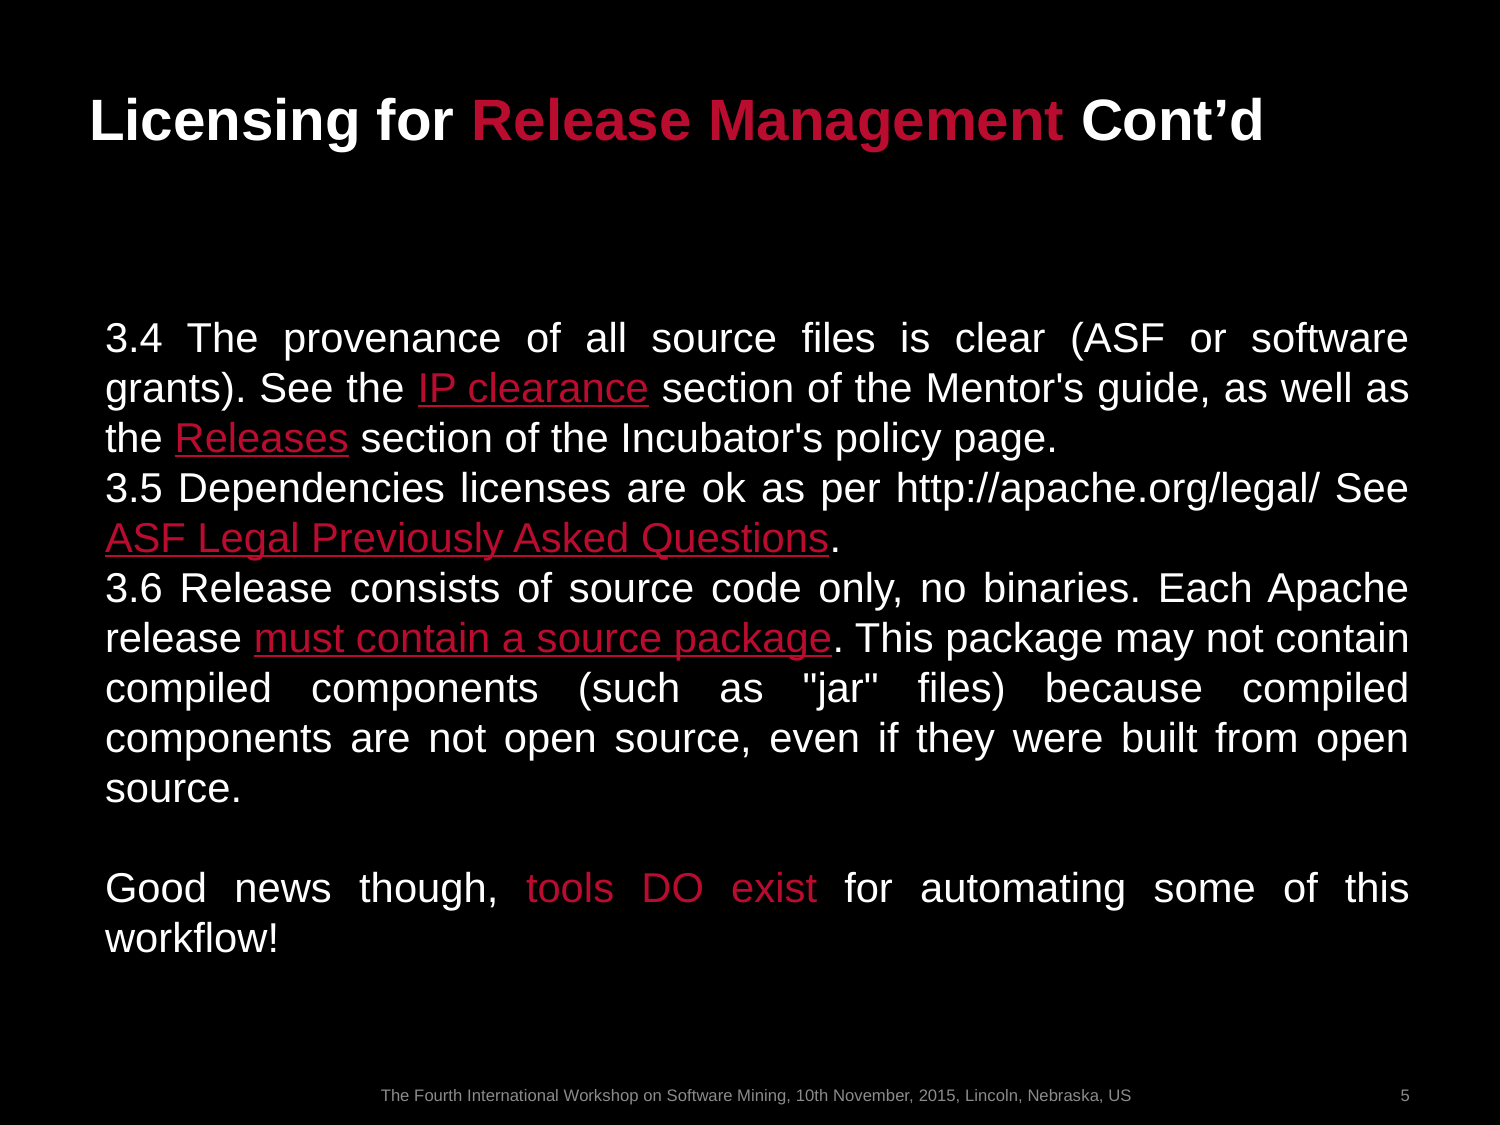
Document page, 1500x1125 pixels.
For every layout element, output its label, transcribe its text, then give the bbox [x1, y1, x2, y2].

footer The Fourth International Workshop on Software Mining, 10th November, 2015, Lincoln, Nebraska, US [309, 1065, 1205, 1125]
text_box 3.4 The provenance of all source files is clear (ASF or software grants). See the IP clearance section of the Mentor's guide, as well as the Releases section of the Incubator's policy page. 3.5 Dependencies licenses are ok as per http://apache.org/legal/ See ASF Legal Previously Asked Questions. 3.6 Release consists of source code only, no binaries. Each Apache release must contain a source package. This package may not contain compiled components (such as "jar" files) because compiled components are not open source, even if they were built from open source. Good news though, tools DO exist for automating some of this workflow! [90, 303, 1425, 969]
title Licensing for Release Management Cont’d [74, 74, 1425, 146]
slide_number 4 [1217, 1065, 1425, 1125]
